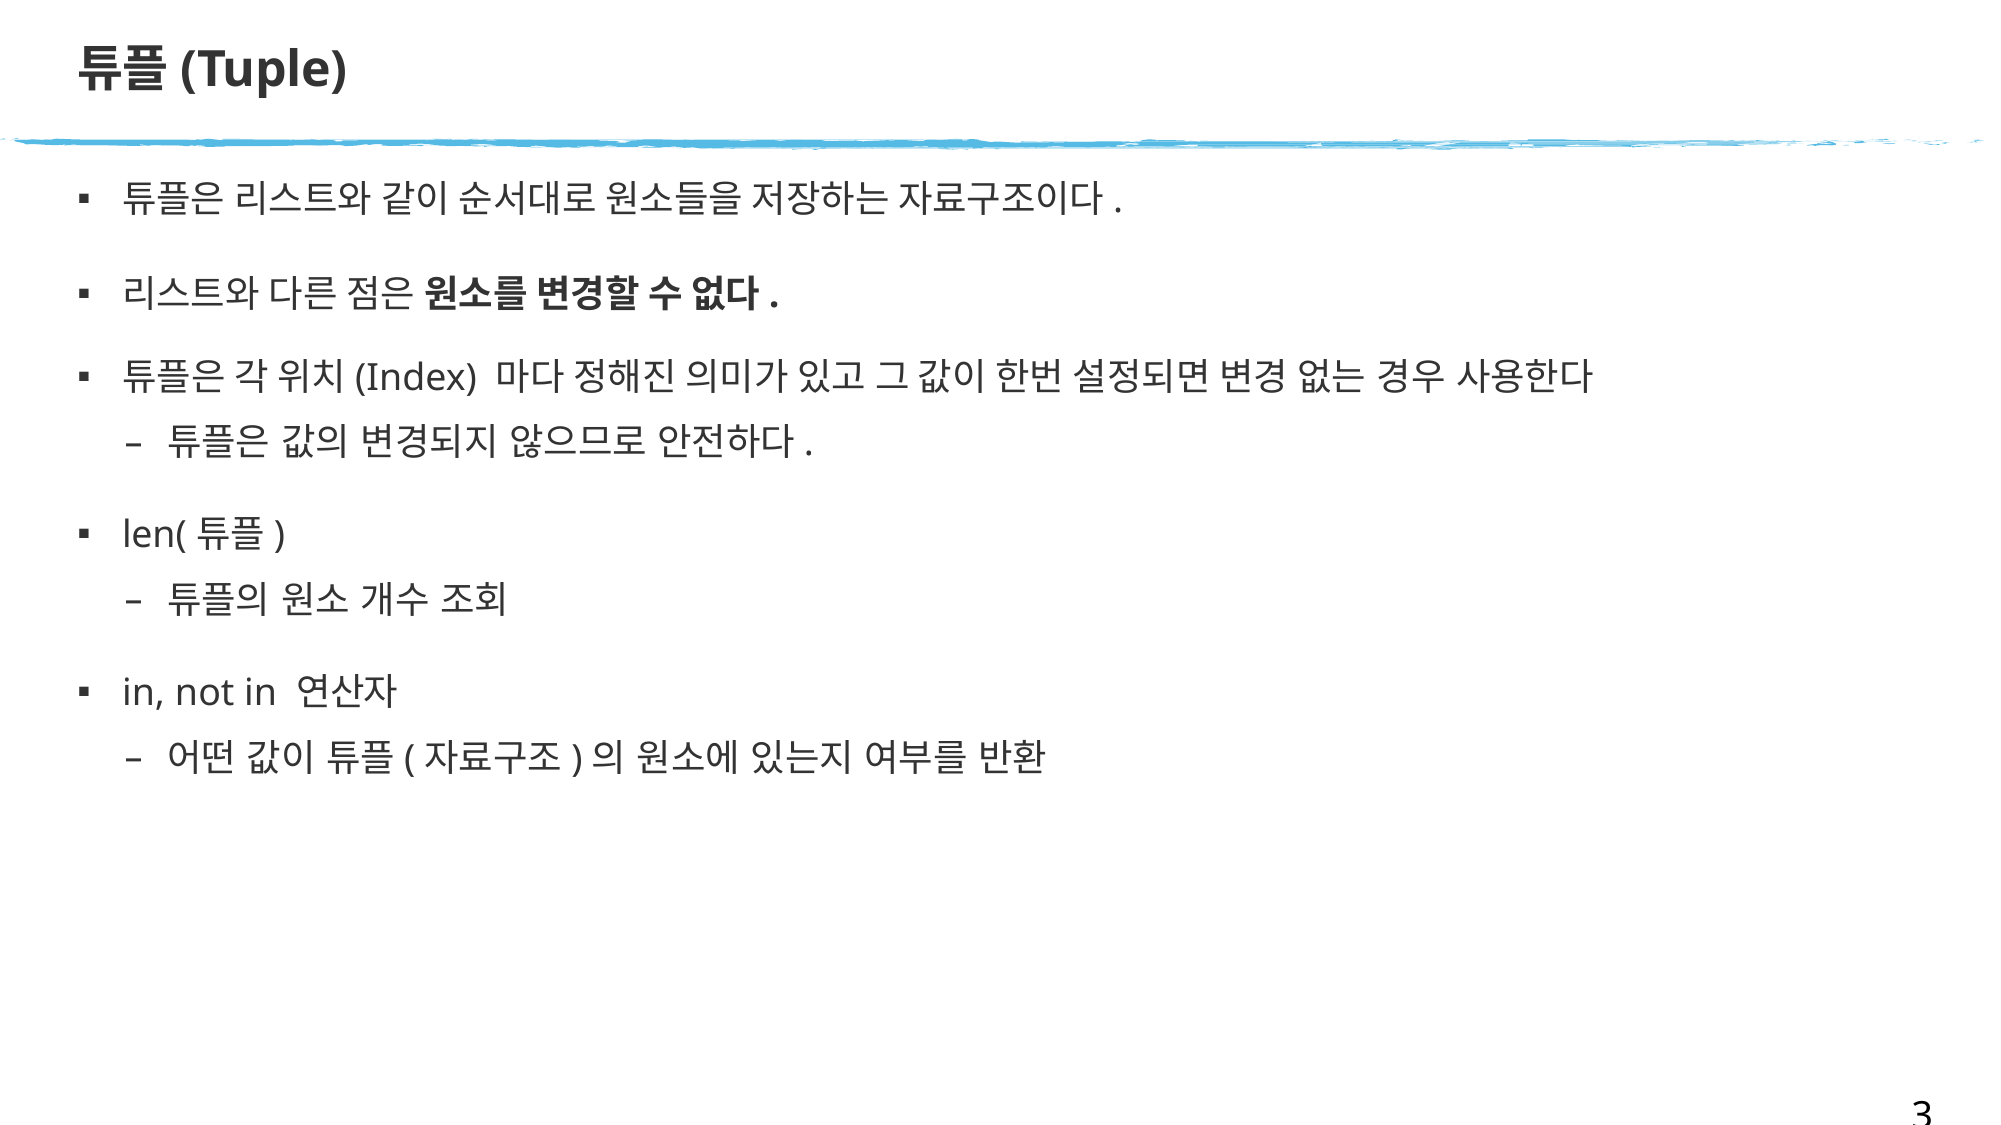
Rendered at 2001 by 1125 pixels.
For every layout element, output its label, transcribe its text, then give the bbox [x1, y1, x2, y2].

title 튜플(Tuple) [75, 34, 1700, 172]
slide_number 31 [1905, 1087, 1944, 1125]
text_box 튜플은 리스트와 같이 순서대로 원소들을 저장하는 자료구조이다. 리스트와 다른 점은 원소를 변경할 수 없다. 튜플은 각 위치(Index) 마다 정해진 의미가 있고 그 값이 한번 설정되면 변경 없는 경우 사용한다 튜플은 값의 변경되지 않으므로 안전하다. len(튜플) 튜플의 원소 개수 조회 in, not in 연산자 어떤 값이 튜플(자료구조)의 원소에 있는지 여부를 반환 [75, 172, 1873, 779]
